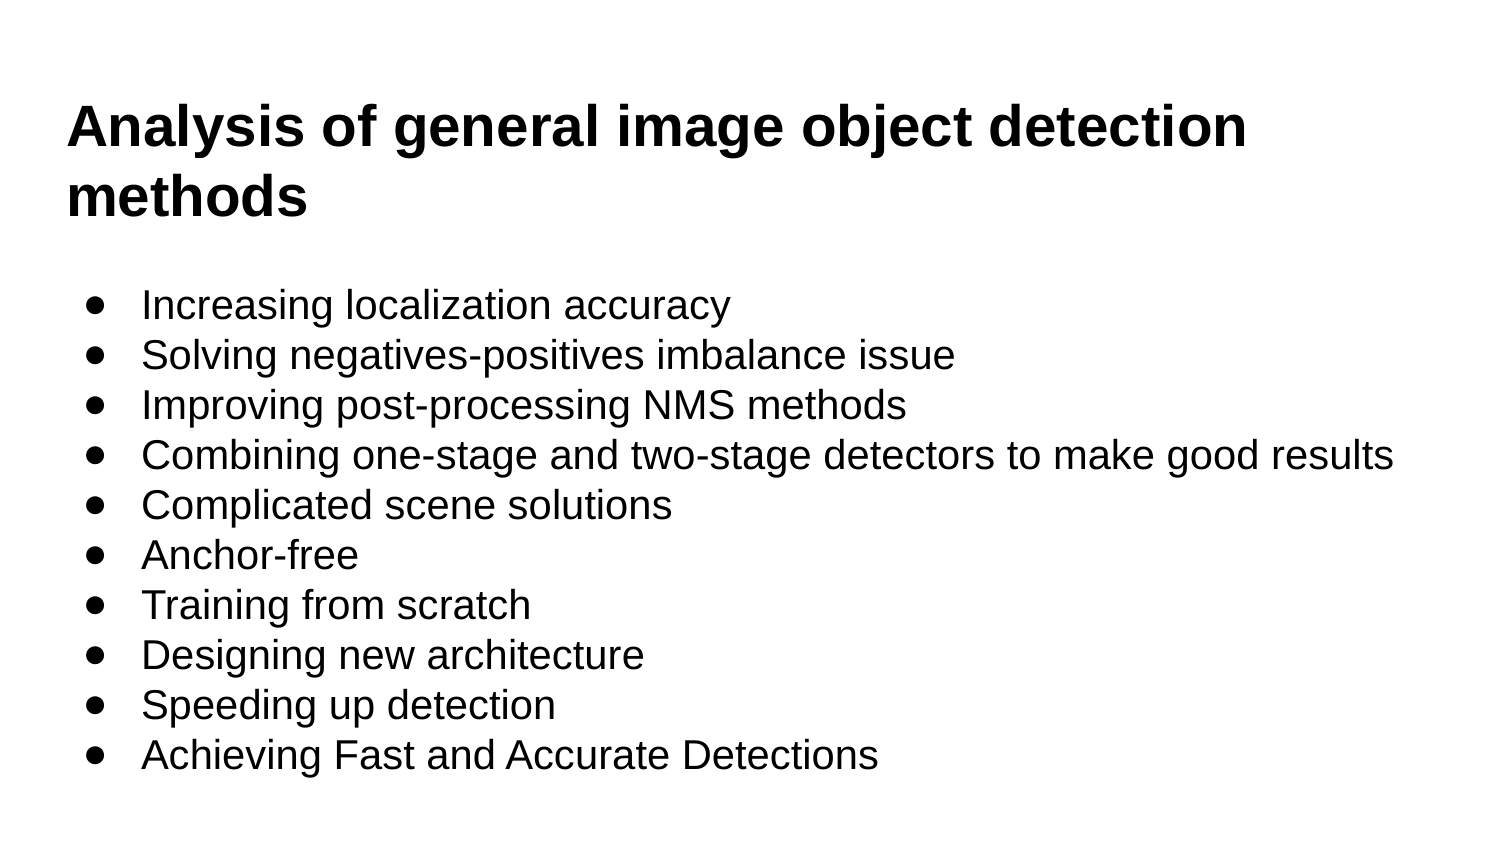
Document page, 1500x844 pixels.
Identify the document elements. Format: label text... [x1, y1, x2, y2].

title Analysis of general image object detection methods Increasing localization accuracy Solving negatives-positives imbalance issue Improving post-processing NMS methods Combining one-stage and two-stage detectors to make good results Complicated scene solutions Anchor-free Training from scratch Designing new architecture Speeding up detection Achieving Fast and Accurate Detections [51, 72, 1449, 167]
